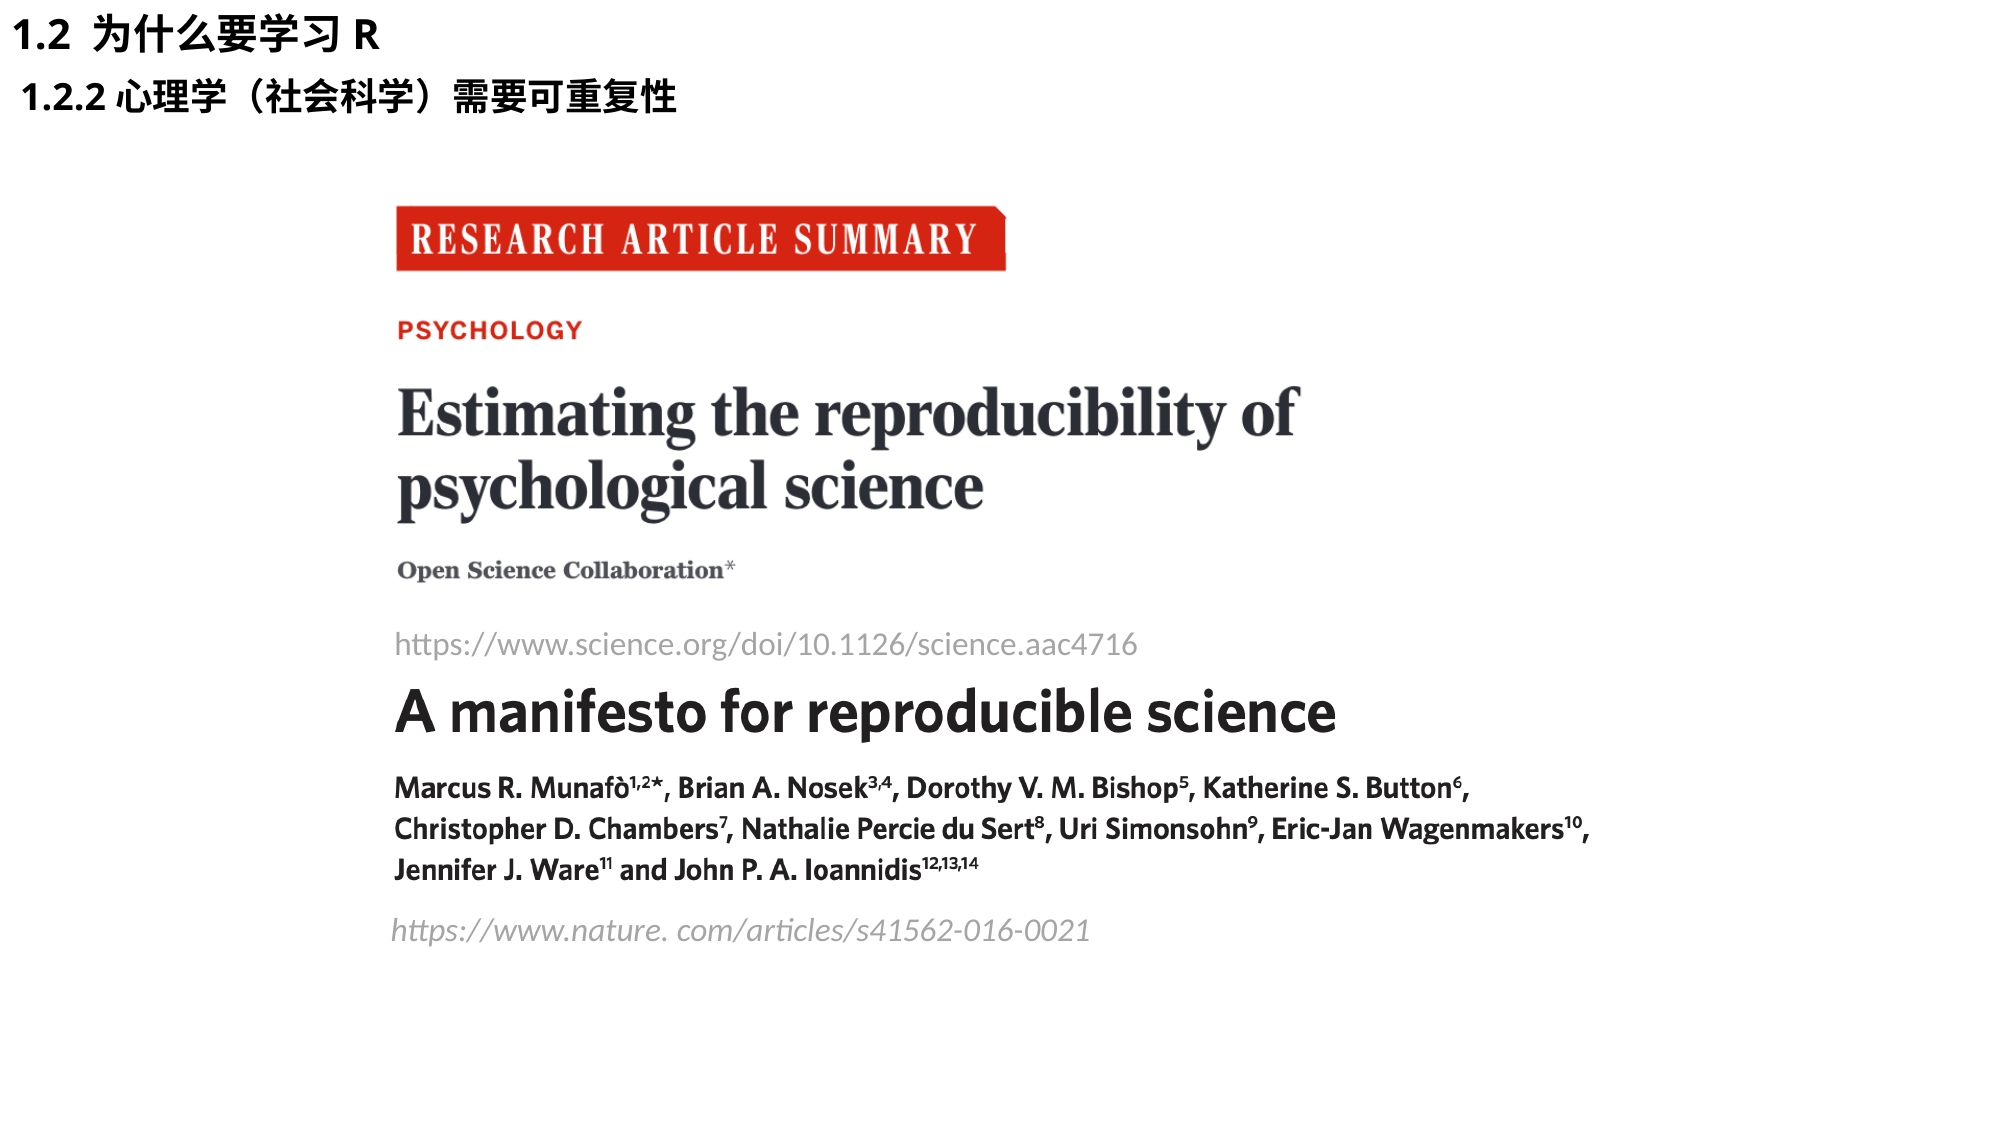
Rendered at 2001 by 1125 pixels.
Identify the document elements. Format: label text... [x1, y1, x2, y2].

text_box 1.2 为什么要学习R [0, 0, 395, 65]
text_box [298, 191, 1753, 957]
text_box 1.2.2心理学（社会科学）需要可重复性 [5, 65, 693, 126]
